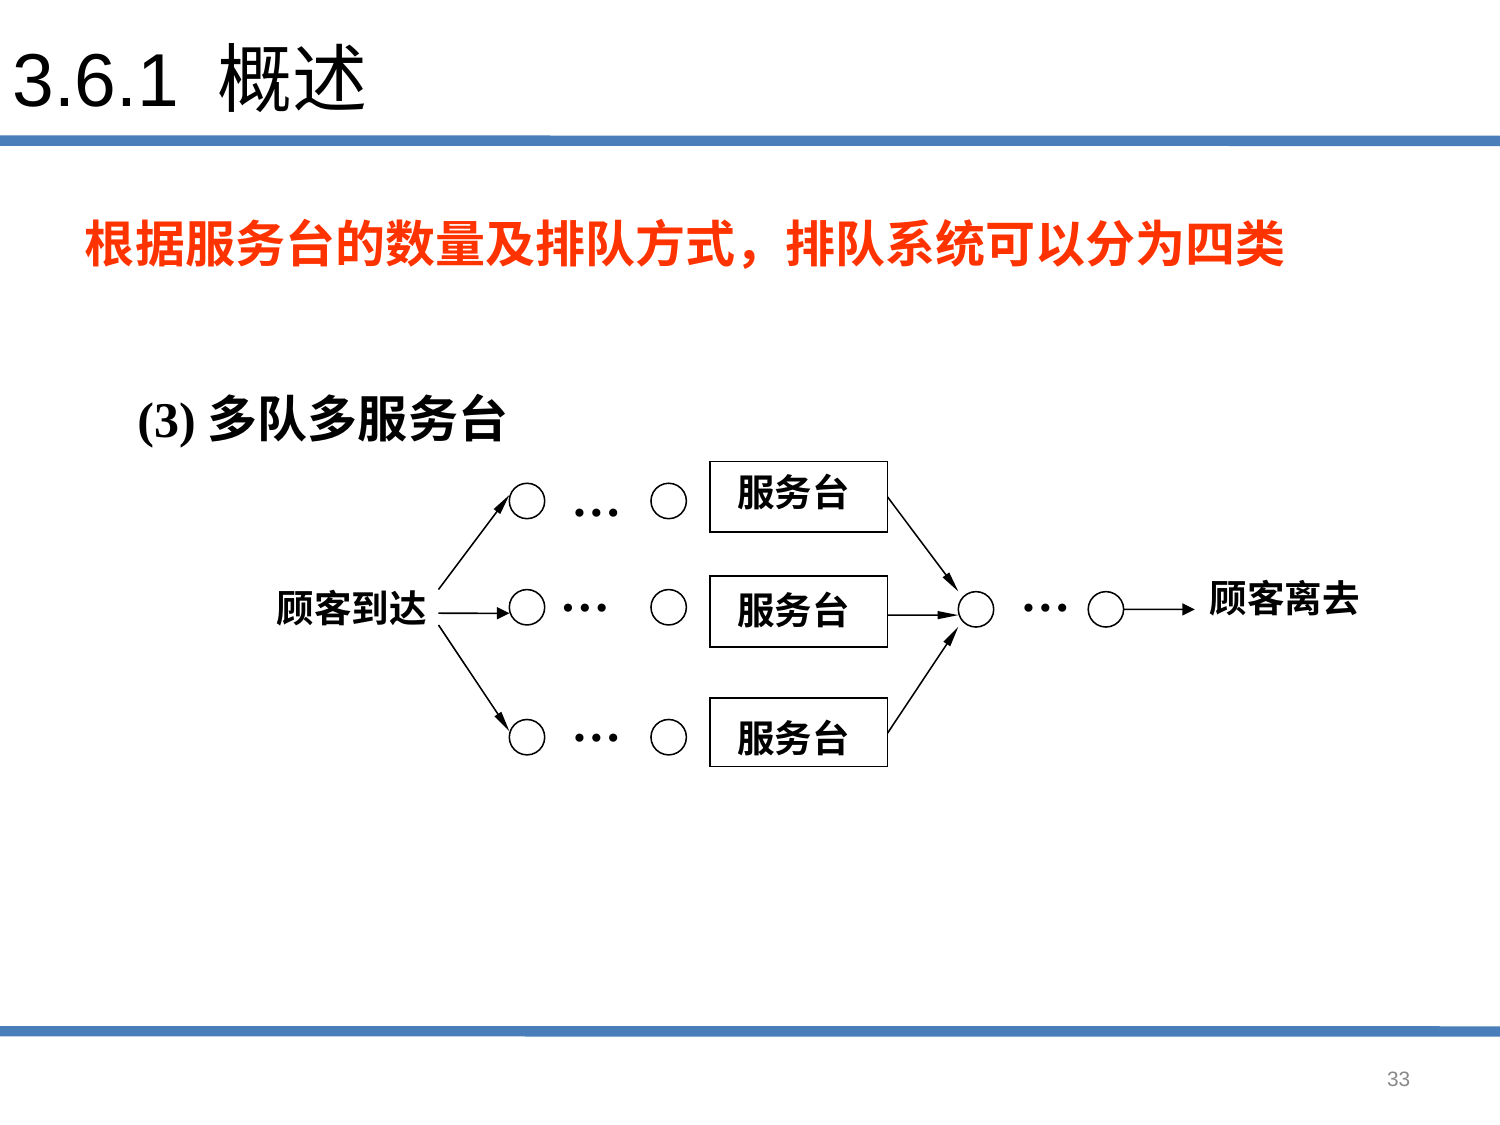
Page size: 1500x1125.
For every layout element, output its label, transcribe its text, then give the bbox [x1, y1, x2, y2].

text_box [887, 626, 959, 734]
text_box [710, 697, 888, 767]
text_box 服务台 [722, 579, 865, 640]
text_box [650, 589, 687, 625]
text_box … [556, 459, 637, 535]
text_box [650, 719, 687, 755]
text_box [509, 483, 545, 519]
text_box [509, 719, 545, 755]
text_box [1088, 591, 1124, 628]
text_box 根据服务台的数量及排队方式，排队系统可以分为四类 [70, 205, 1313, 281]
text_box [438, 495, 510, 590]
text_box [438, 624, 510, 732]
text_box [887, 496, 959, 592]
text_box [442, 607, 510, 620]
text_box [1123, 603, 1195, 616]
text_box 顾客到达 [261, 577, 442, 638]
text_box [958, 591, 994, 628]
text_box … [544, 554, 625, 629]
text_box [650, 483, 687, 519]
text_box … [556, 684, 637, 759]
text_box 服务台 [722, 707, 865, 768]
text_box [710, 576, 888, 647]
text_box 顾客离去 [1195, 567, 1375, 628]
title 3.6.1 概述 [0, 23, 1348, 129]
text_box (3)多队多服务台 [122, 379, 523, 455]
text_box [509, 589, 544, 625]
text_box [710, 461, 888, 533]
slide_number 33 [1074, 1048, 1425, 1109]
text_box … [1005, 554, 1086, 629]
text_box [887, 610, 959, 620]
